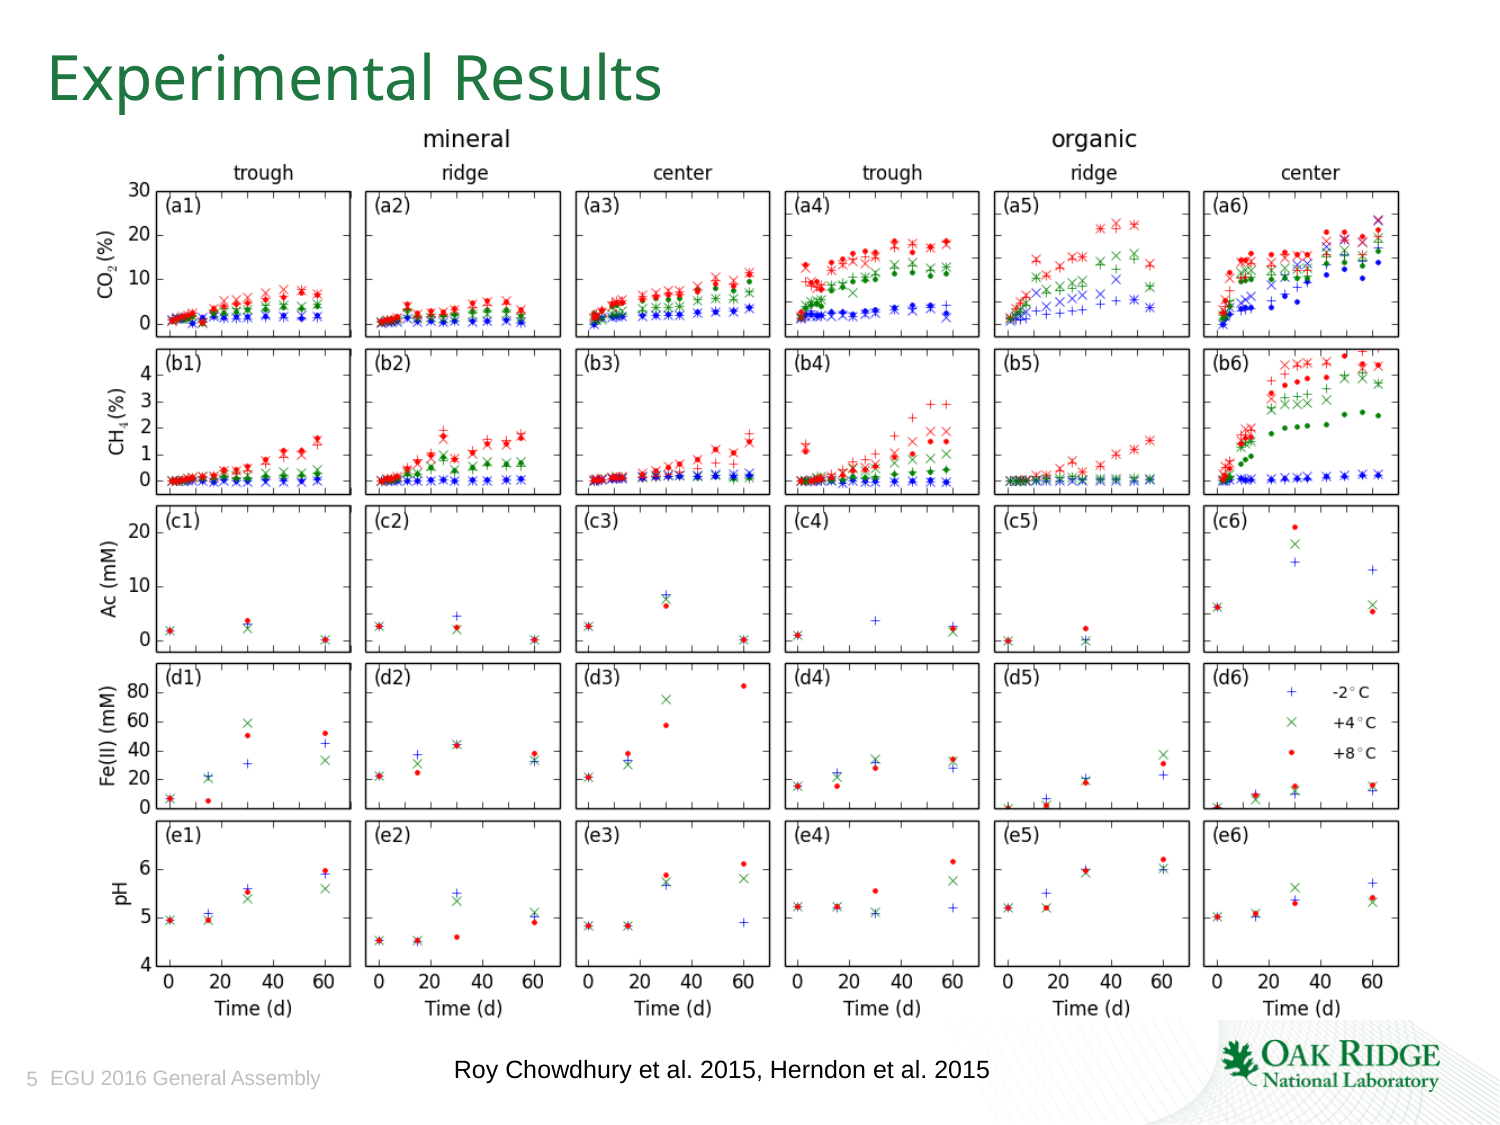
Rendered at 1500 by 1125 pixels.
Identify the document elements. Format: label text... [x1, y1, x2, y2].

title Experimental Results [31, 41, 1449, 124]
text_box Roy Chowdhury et al. 2015, Herndon et al. 2015 [439, 1049, 1007, 1092]
picture [74, 119, 1500, 1125]
